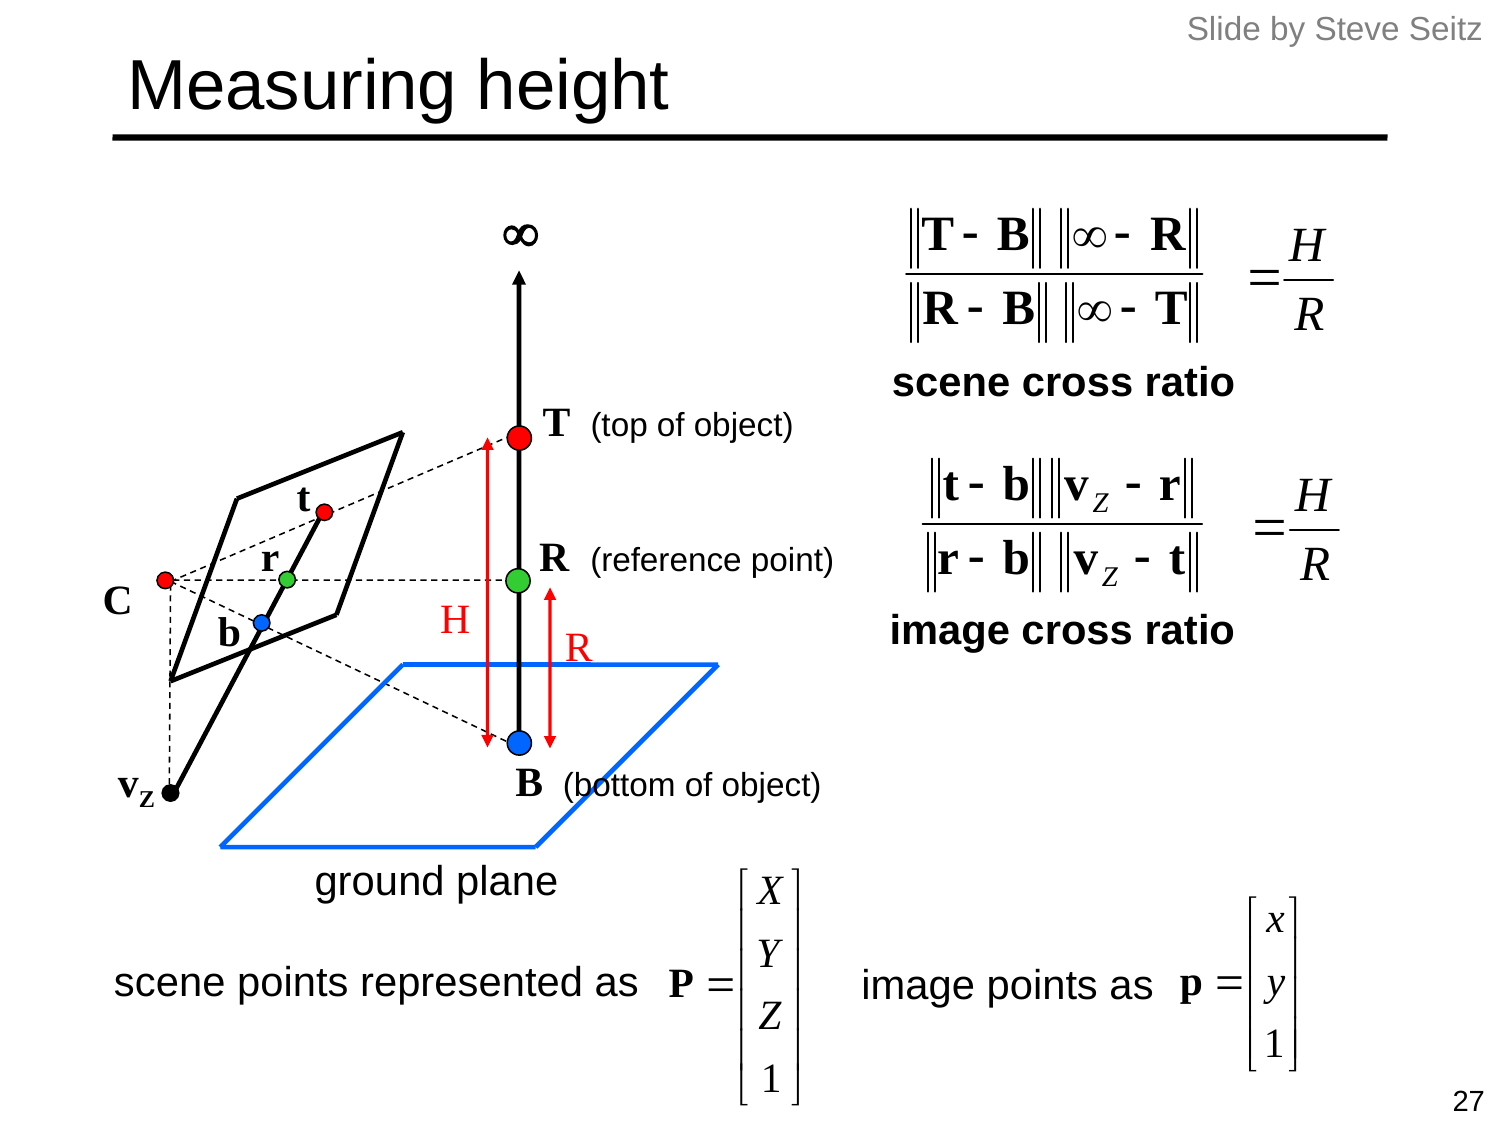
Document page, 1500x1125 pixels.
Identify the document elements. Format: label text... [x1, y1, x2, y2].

text_box  [486, 190, 554, 266]
text_box R (reference point) [524, 522, 850, 588]
text_box [543, 587, 557, 663]
text_box scene points represented as [99, 947, 654, 1013]
text_box T (top of object) [527, 387, 810, 453]
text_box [1242, 464, 1351, 592]
text_box ground plane [299, 856, 574, 912]
text_box [512, 270, 526, 426]
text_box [1237, 213, 1345, 342]
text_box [662, 862, 815, 1113]
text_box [1174, 887, 1314, 1082]
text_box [220, 664, 719, 848]
text_box image points as [846, 950, 1169, 1015]
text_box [102, 432, 520, 814]
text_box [874, 449, 1250, 661]
text_box B (bottom of object) [723, 747, 837, 813]
text_box R [550, 612, 608, 663]
slide_number 27 [1399, 1074, 1500, 1125]
text_box [510, 425, 532, 450]
text_box [523, 569, 531, 592]
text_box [87, 431, 404, 682]
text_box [876, 199, 1251, 413]
text_box Slide by Steve Seitz [1172, 0, 1499, 55]
title Measuring height [112, 12, 1388, 151]
